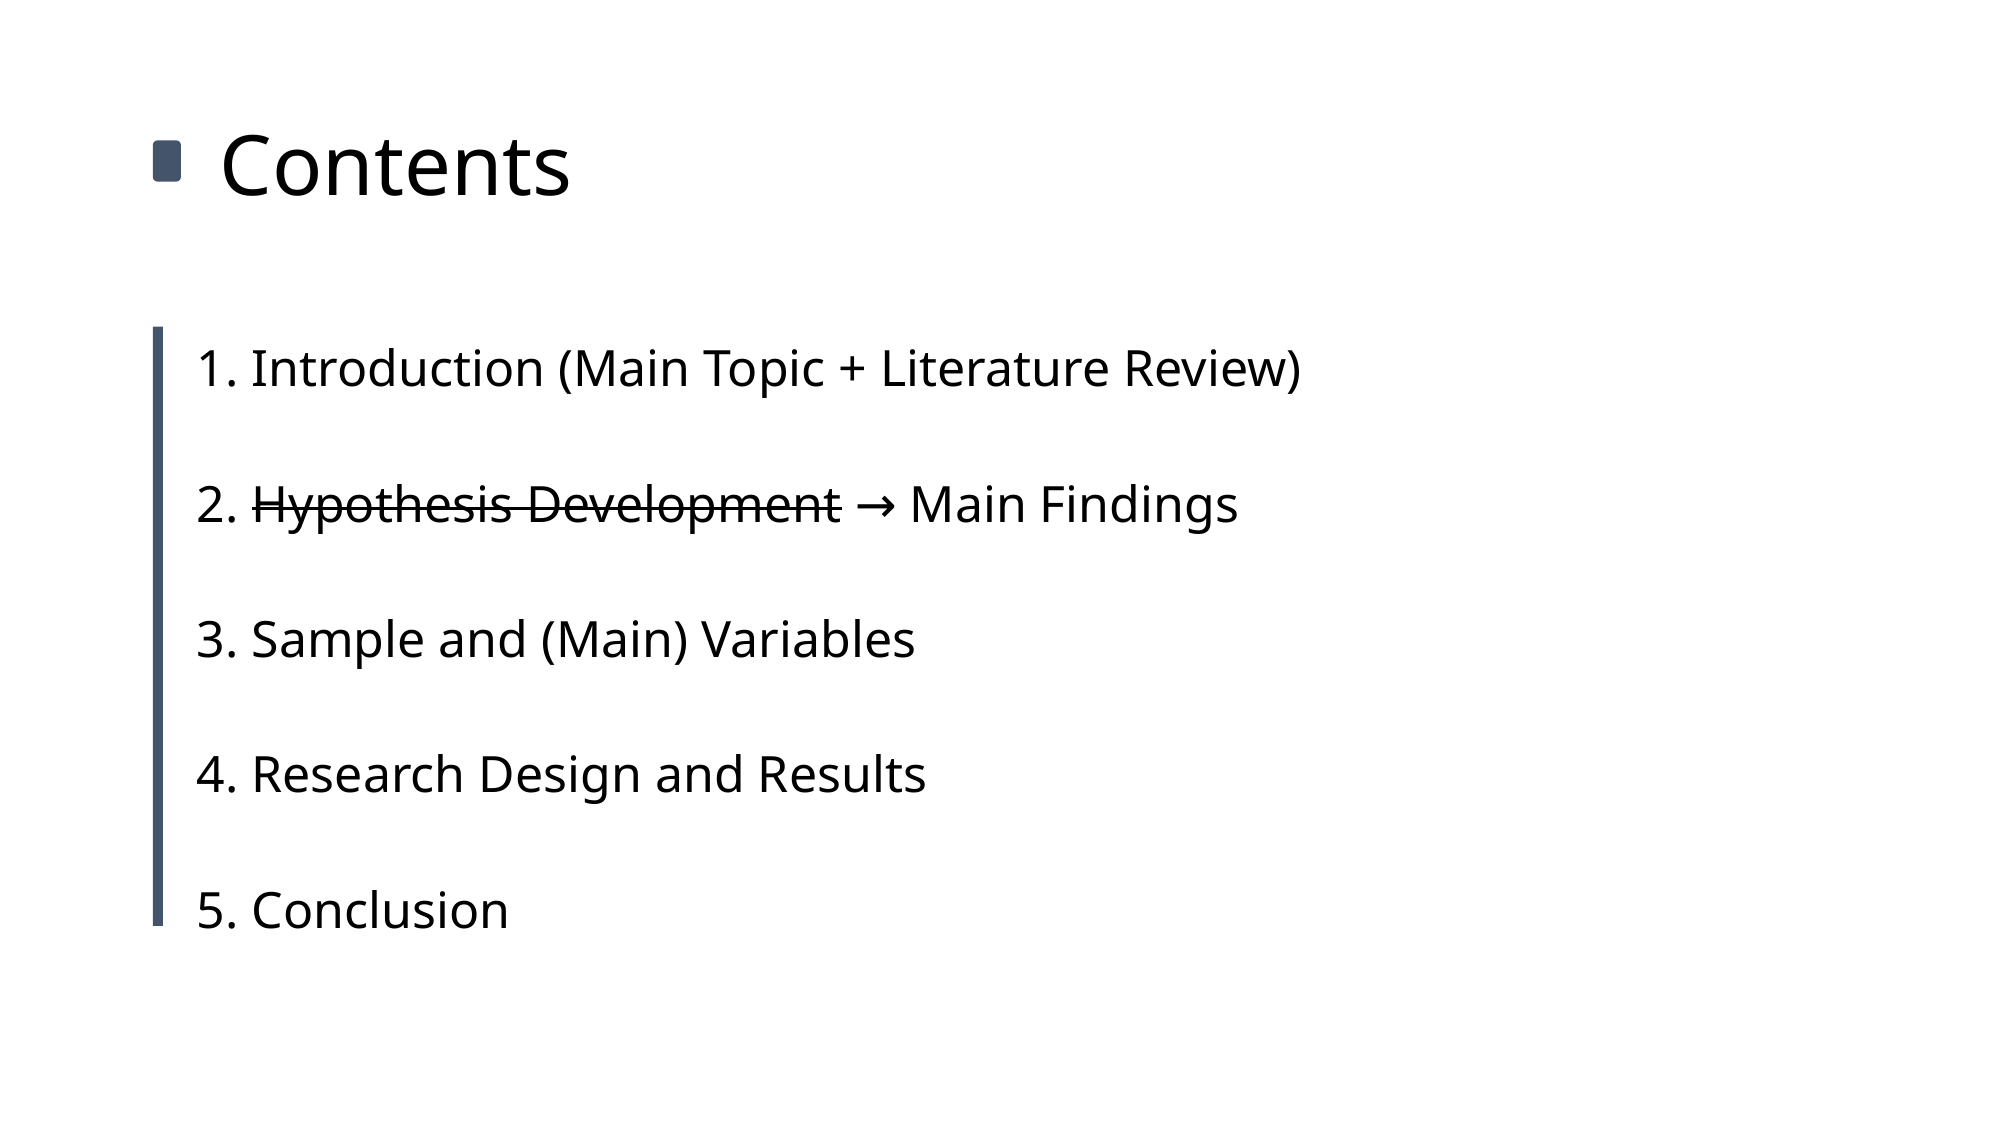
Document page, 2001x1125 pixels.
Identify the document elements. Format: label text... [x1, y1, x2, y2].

title Contents [204, 59, 1930, 278]
text_box [151, 139, 182, 183]
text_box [152, 243, 1907, 956]
